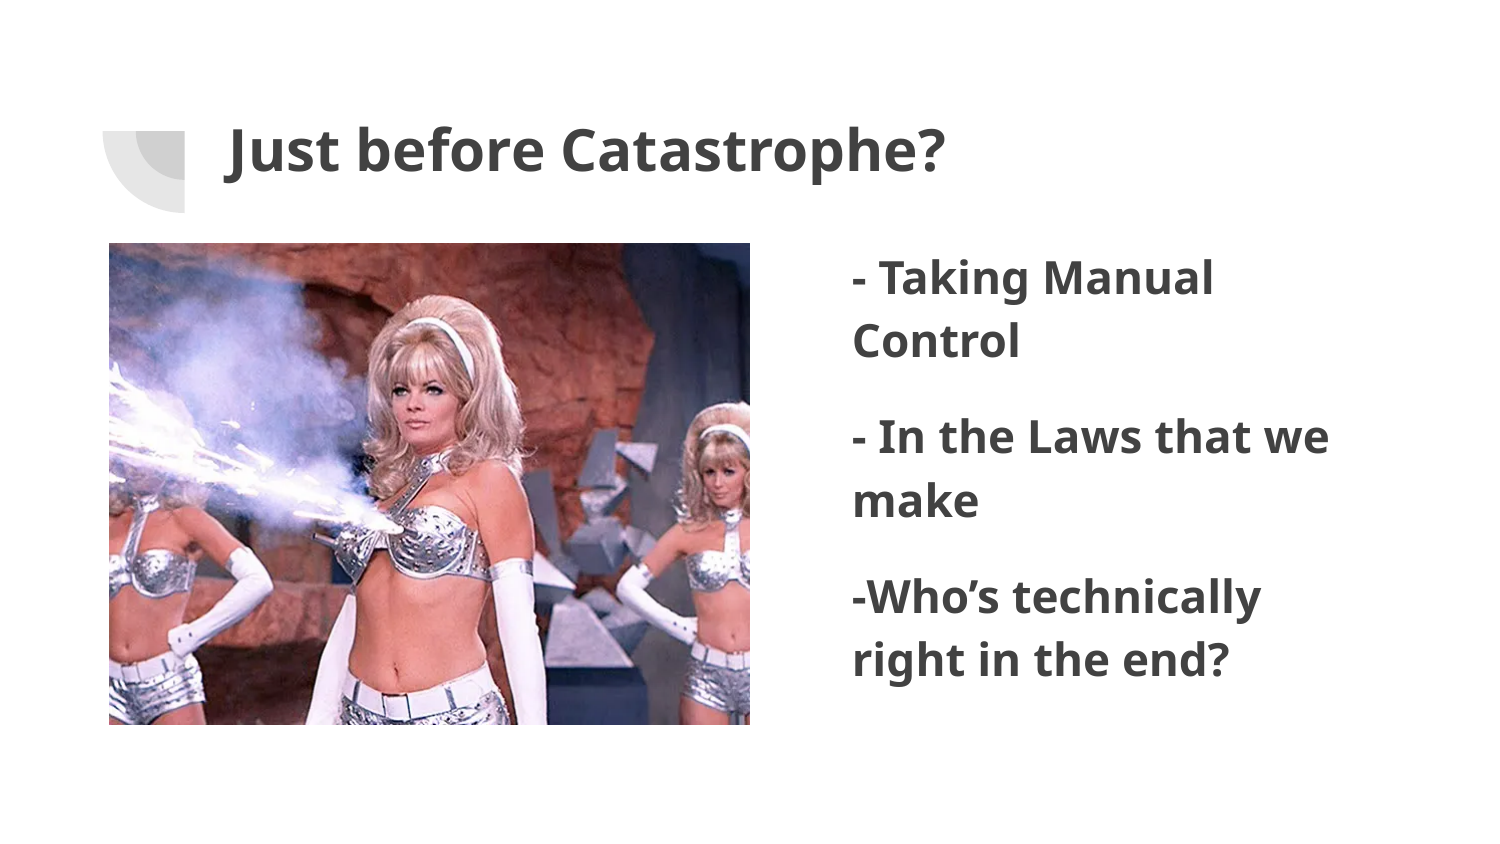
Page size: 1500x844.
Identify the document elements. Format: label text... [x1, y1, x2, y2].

title Just before Catastrophe? [213, 98, 1368, 263]
picture [109, 243, 751, 726]
list - Taking Manual Control - In the Laws that we make -Who’s technically right in the end? [836, 225, 1368, 744]
